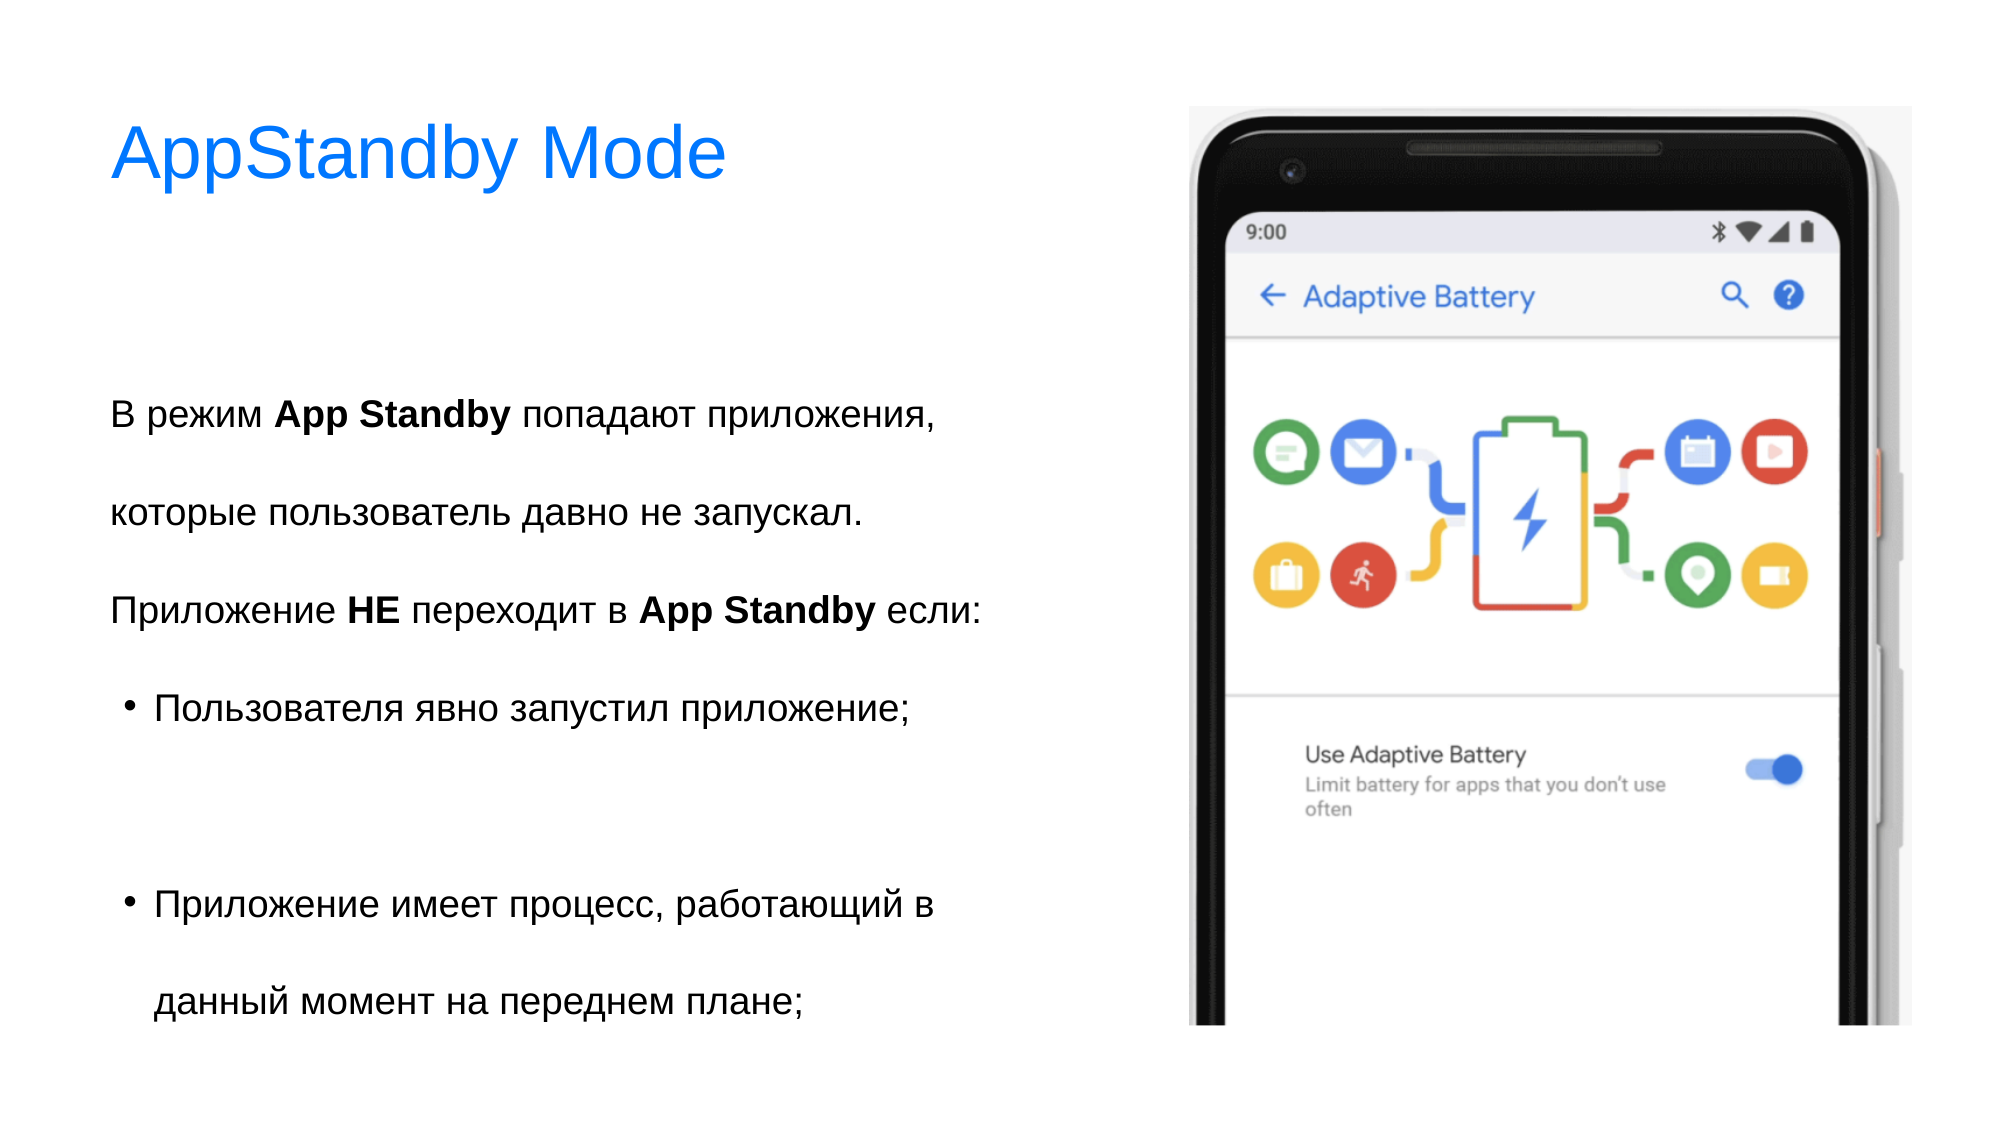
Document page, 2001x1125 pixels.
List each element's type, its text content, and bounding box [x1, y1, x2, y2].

picture [1189, 106, 1912, 1080]
list В режим App Standby попадают приложения, которые пользователь давно не запускал. Приложение НЕ переходит в App Standby если: Пользователя явно запустил приложение; Приложение имеет процесс, работающий в данный момент на переднем плане; Приложение создало уведомление, которое висит в списке уведомлений или на заблокированном экране. [109, 336, 1000, 1018]
title AppStandby Mode [110, 113, 1001, 292]
